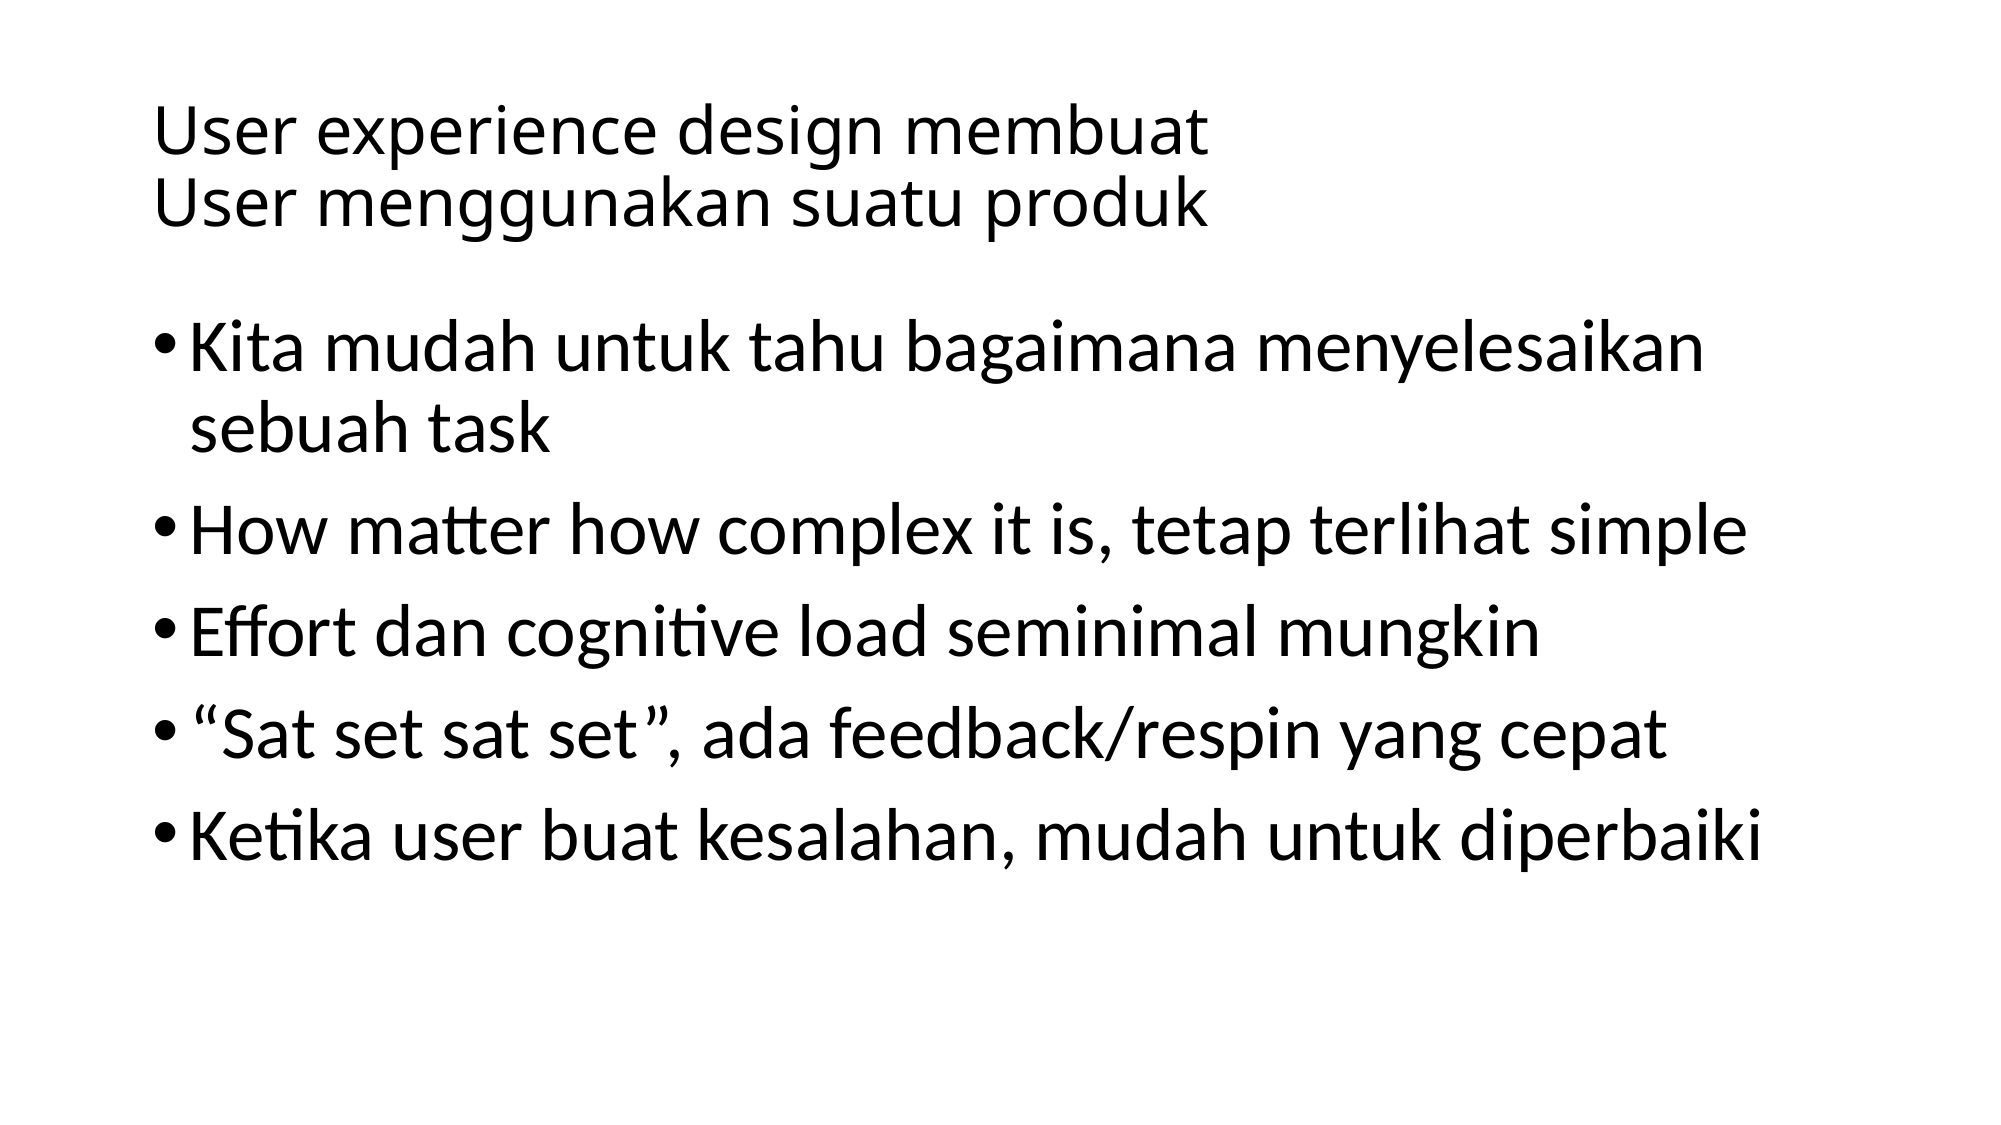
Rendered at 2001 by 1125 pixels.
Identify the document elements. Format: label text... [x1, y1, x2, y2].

title User experience design membuat User menggunakan suatu produk [137, 59, 1863, 278]
list Kita mudah untuk tahu bagaimana menyelesaikan sebuah task How matter how complex it is, tetap terlihat simple Effort dan cognitive load seminimal mungkin “Sat set sat set”, ada feedback/respin yang cepat Ketika user buat kesalahan, mudah untuk diperbaiki [137, 299, 1863, 1014]
